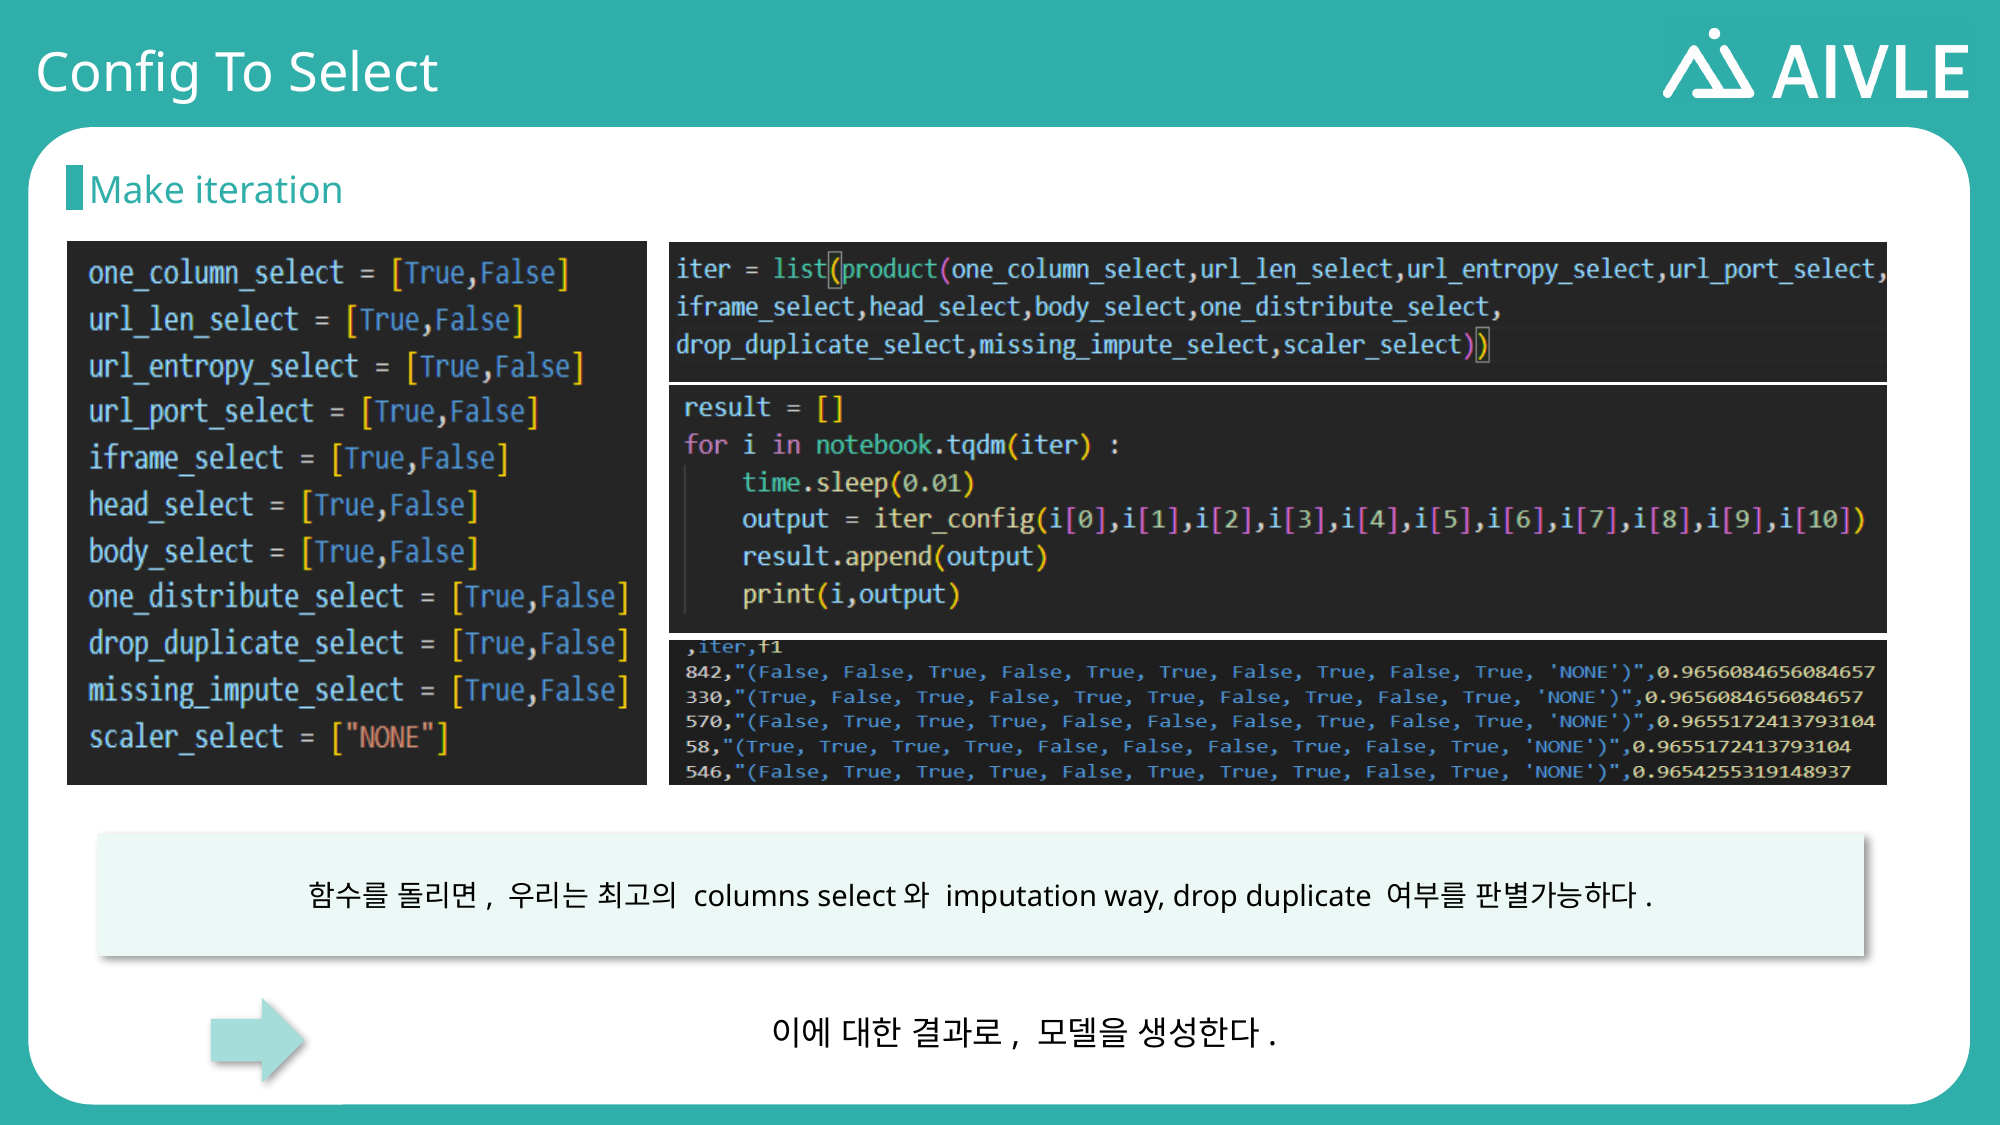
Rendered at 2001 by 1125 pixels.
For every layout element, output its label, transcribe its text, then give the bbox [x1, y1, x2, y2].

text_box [67, 159, 354, 220]
picture [1663, 20, 1970, 103]
text_box [260, 995, 271, 1005]
text_box 함수를 돌리면, 우리는 최고의 columns select와 imputation way, drop duplicate 여부를 판별가능하다. [96, 833, 1865, 957]
picture [669, 242, 1887, 382]
text_box 이에 대한 결과로, 모델을 생성한다. [256, 1005, 1751, 1060]
text_box [209, 1017, 287, 1086]
text_box [27, 126, 1971, 1106]
picture [67, 241, 647, 785]
text_box Config To Select [20, 30, 454, 110]
picture [669, 385, 1887, 633]
picture [669, 640, 1887, 785]
